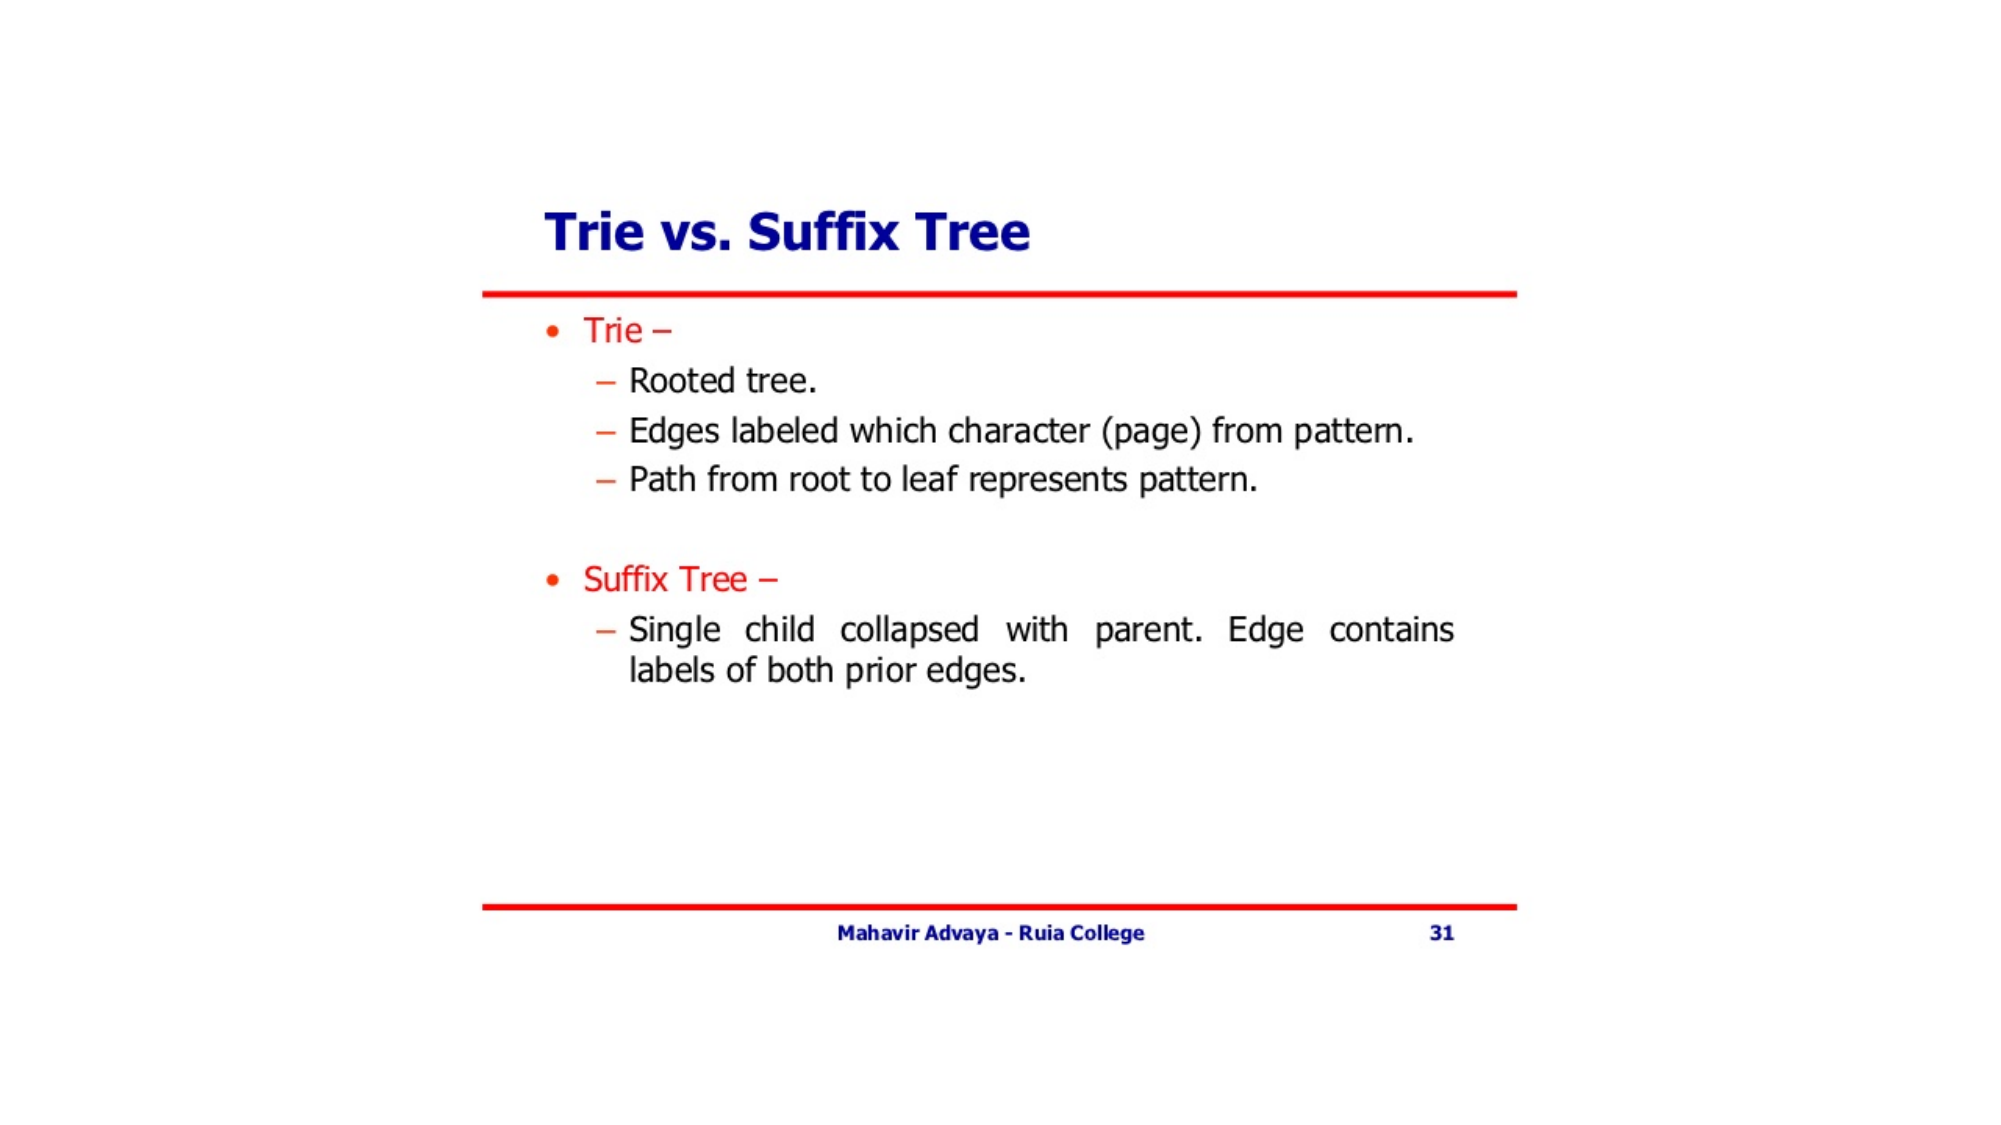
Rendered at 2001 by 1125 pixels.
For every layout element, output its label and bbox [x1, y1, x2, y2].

picture [430, 122, 1569, 1003]
